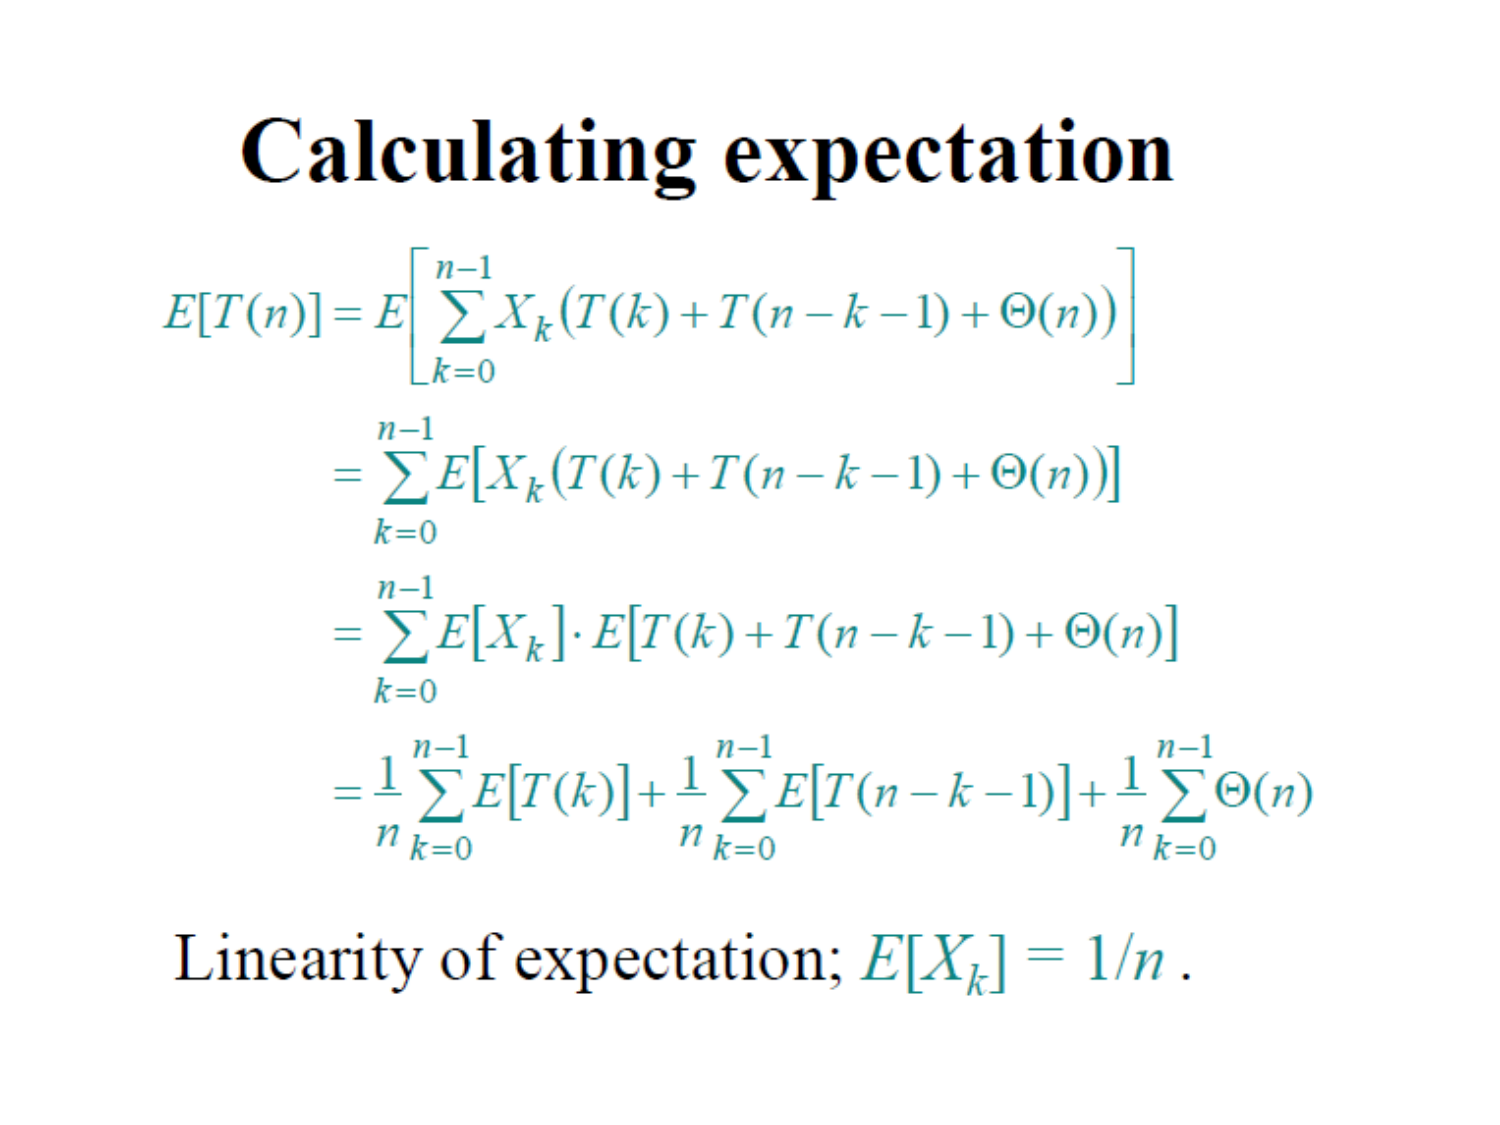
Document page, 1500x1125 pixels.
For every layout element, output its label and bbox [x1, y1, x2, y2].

picture [76, 73, 1412, 1044]
